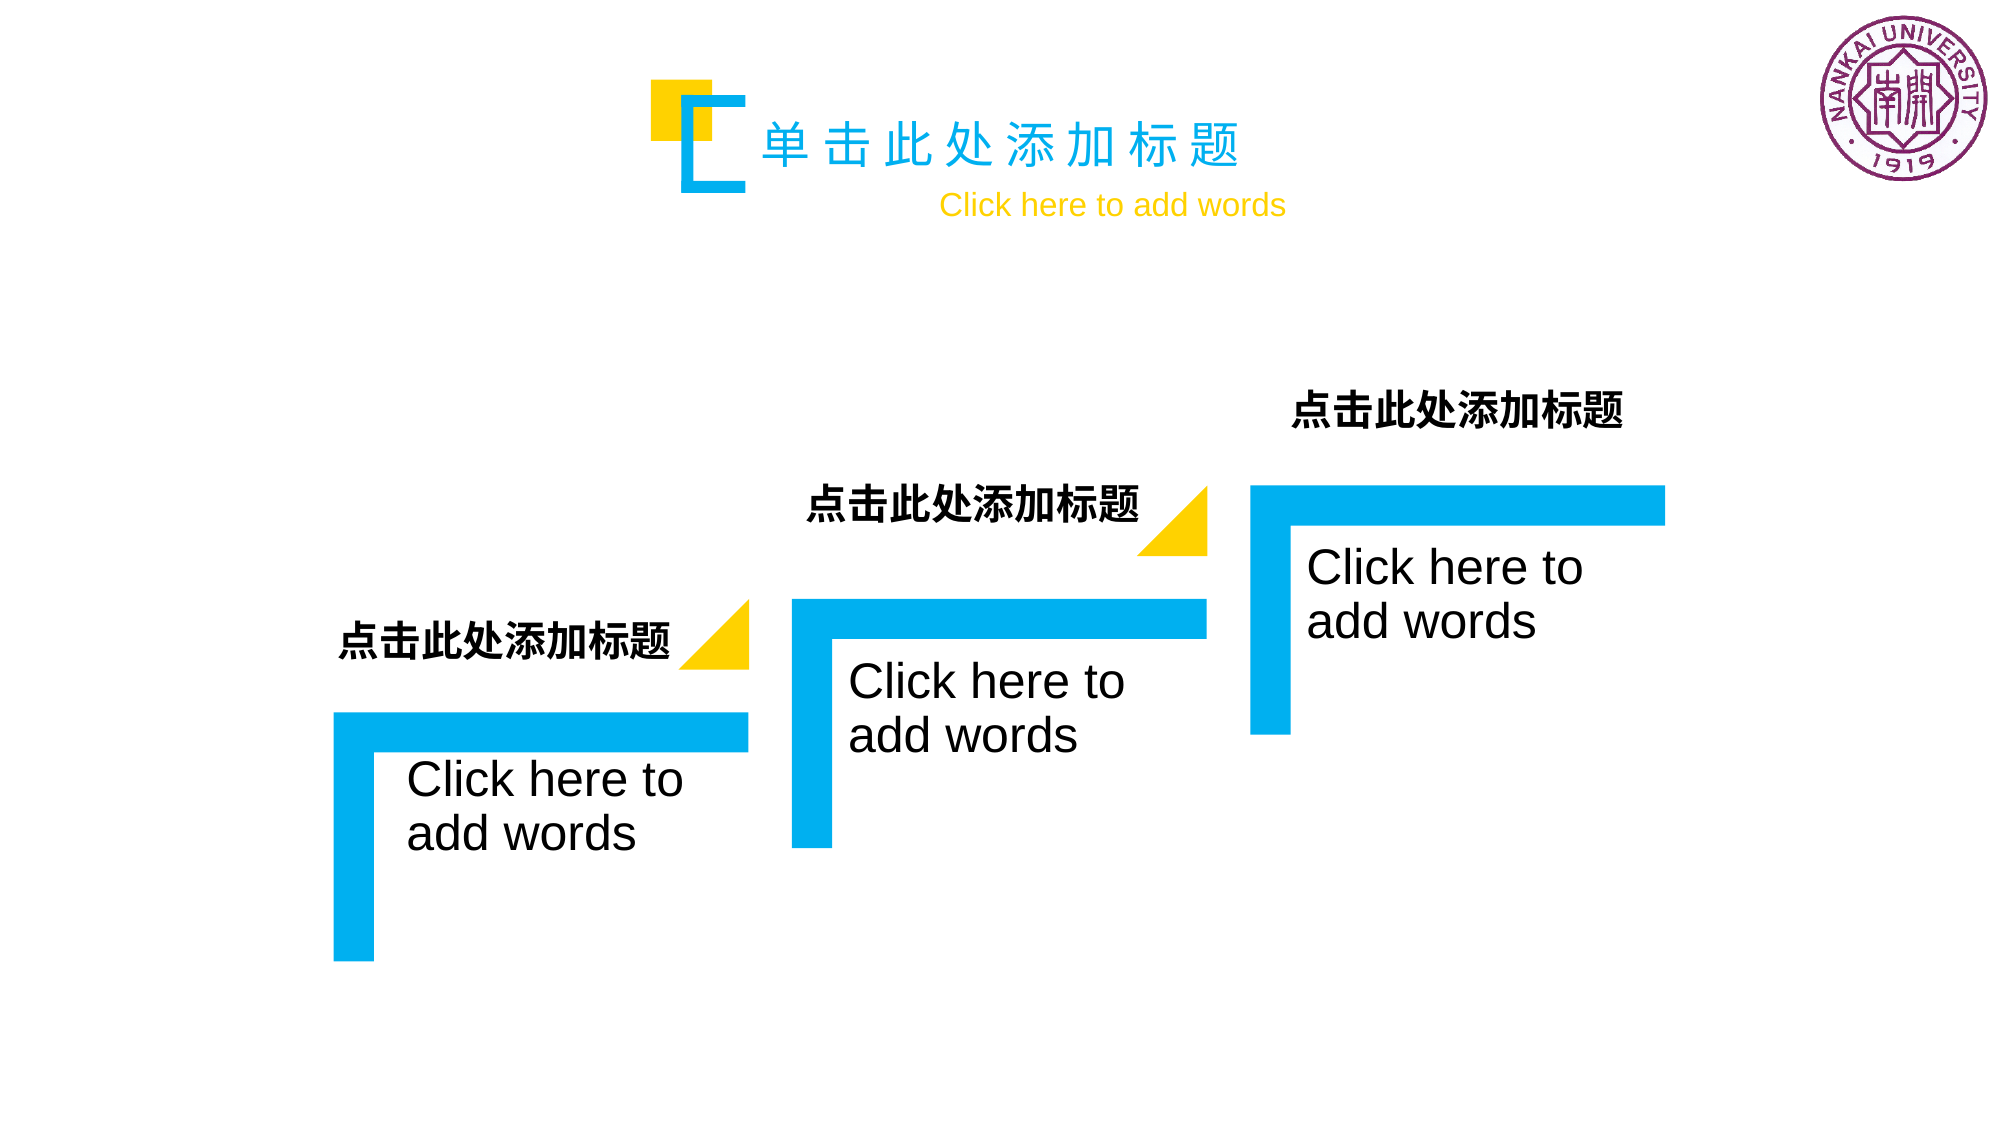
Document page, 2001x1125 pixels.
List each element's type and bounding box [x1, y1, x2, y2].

text_box [746, 455, 1208, 969]
text_box [650, 79, 1411, 232]
text_box [1230, 361, 1685, 855]
picture [1812, 8, 1994, 189]
text_box [278, 592, 766, 1067]
